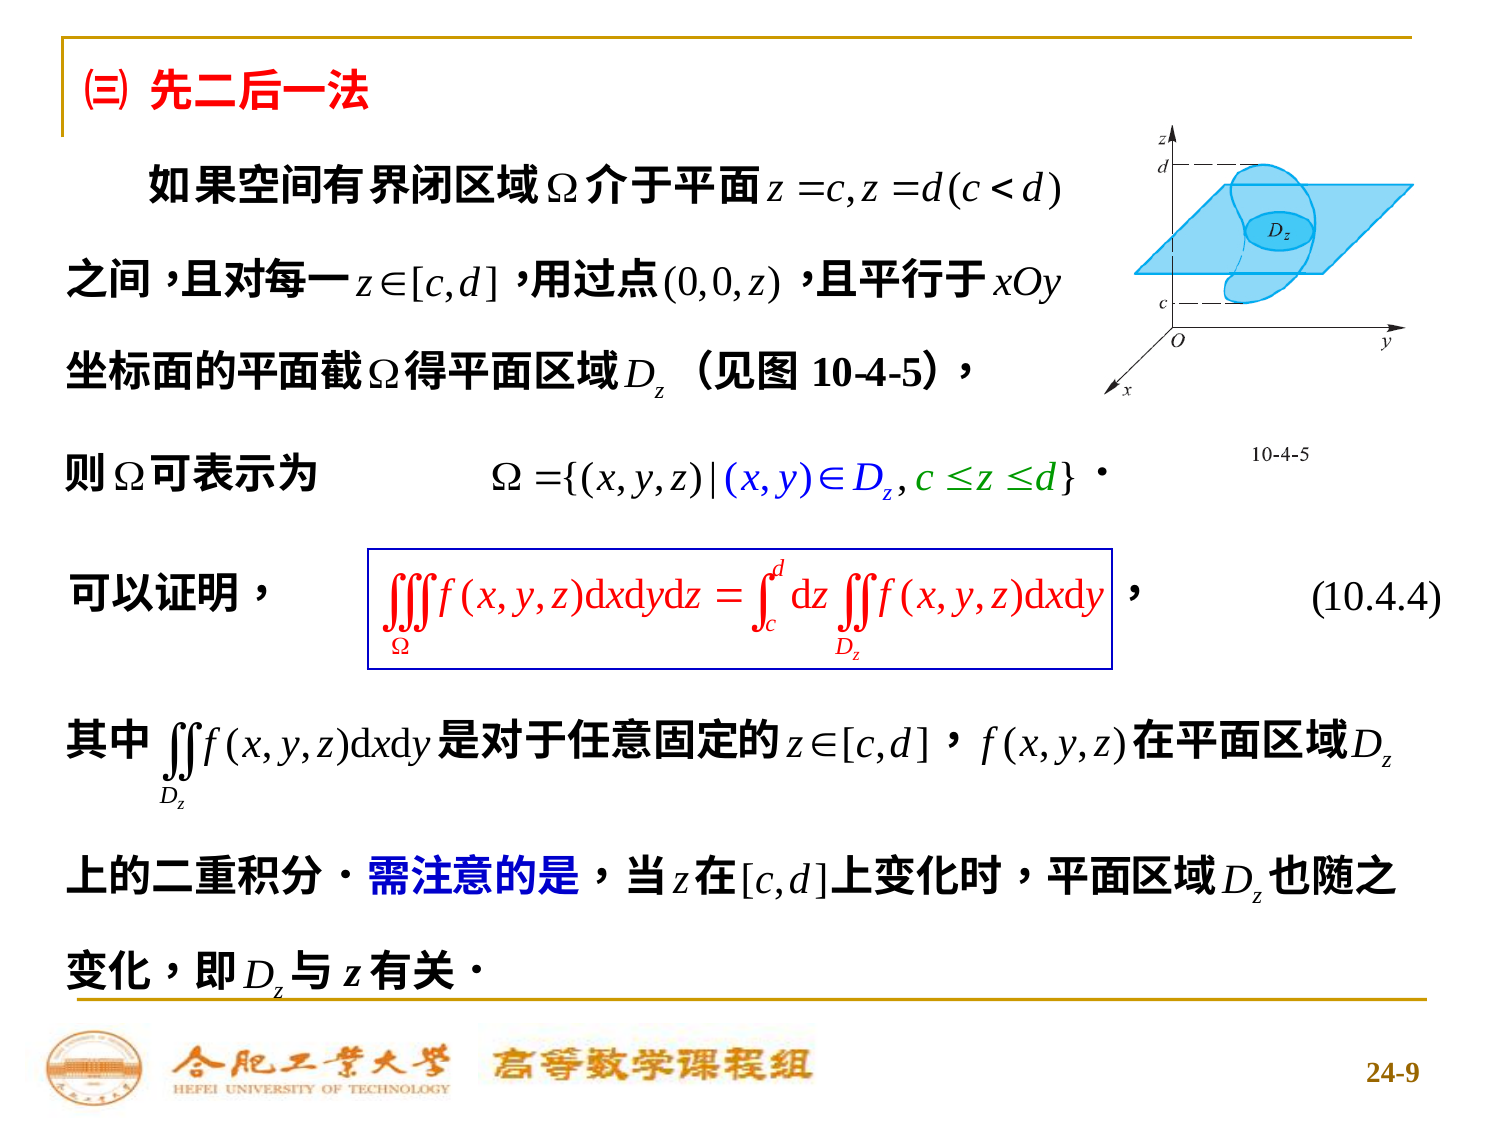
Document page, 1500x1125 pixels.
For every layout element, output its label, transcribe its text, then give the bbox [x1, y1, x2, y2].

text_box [64, 431, 1315, 540]
slide_number 24-9 [1084, 1020, 1436, 1097]
picture [25, 1023, 457, 1118]
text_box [65, 141, 1067, 429]
picture [478, 1031, 821, 1096]
picture [1104, 125, 1418, 466]
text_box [67, 538, 1449, 788]
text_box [65, 692, 1400, 1031]
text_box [84, 43, 1460, 200]
text_box [0, 0, 1500, 75]
